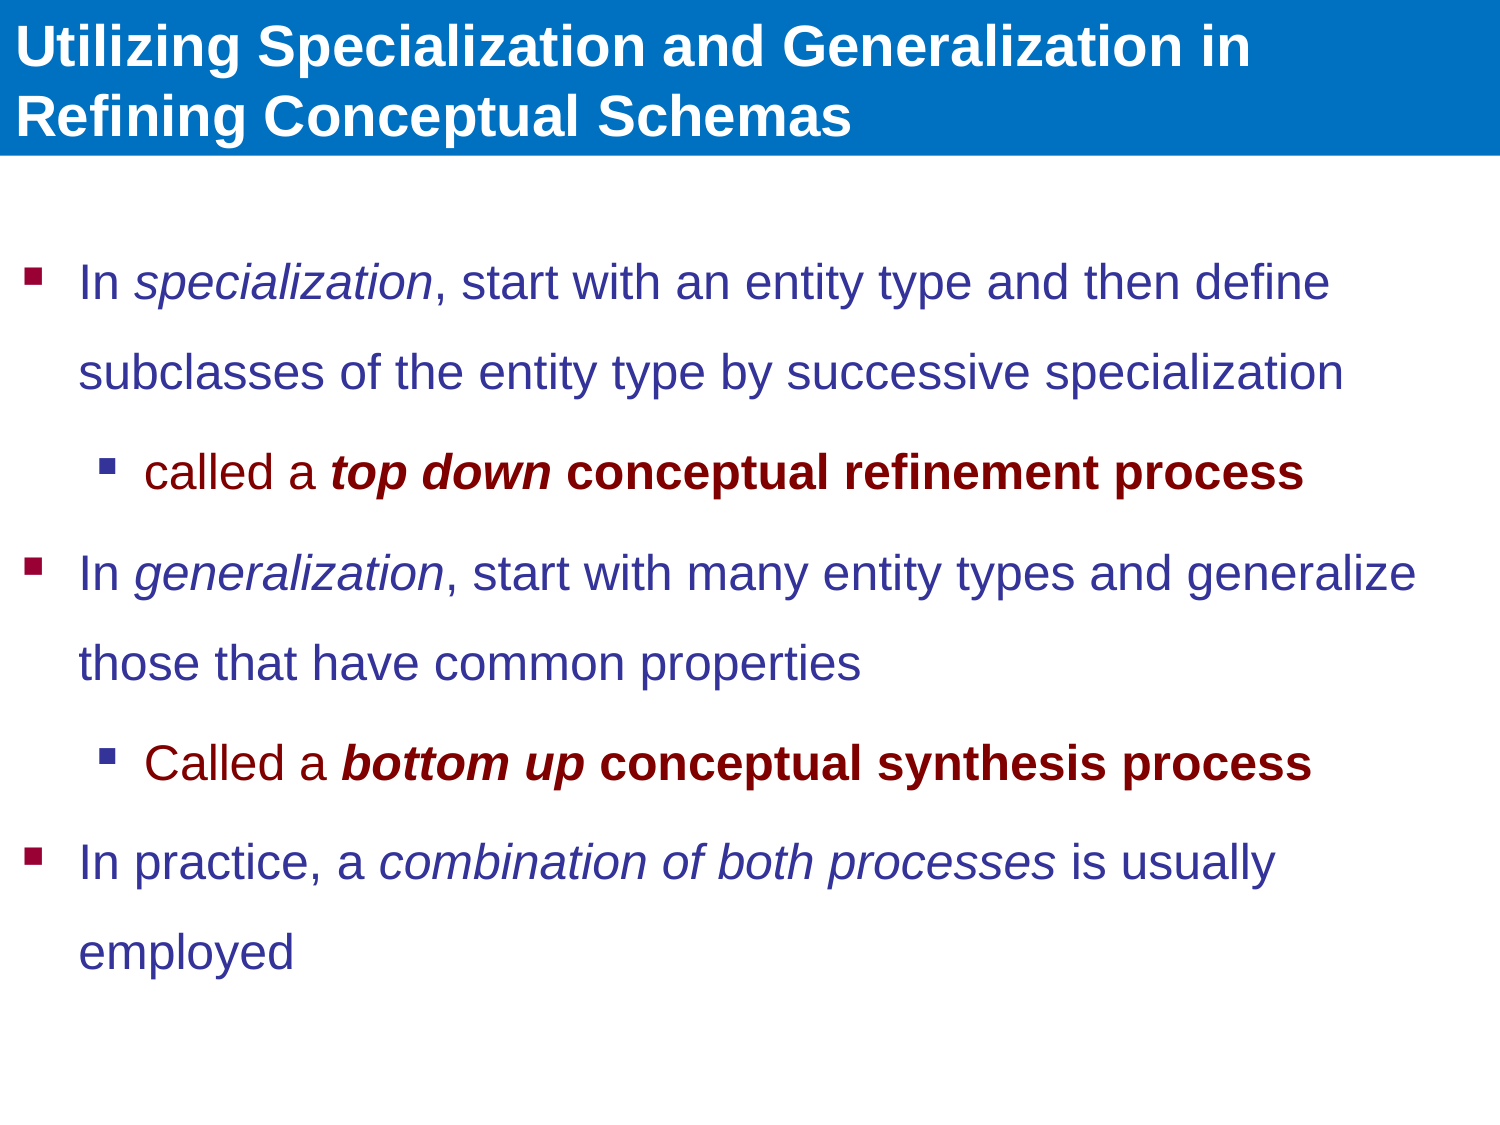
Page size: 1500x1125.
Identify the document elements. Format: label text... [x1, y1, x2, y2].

list In specialization, start with an entity type and then define subclasses of the entity type by successive specialization called a top down conceptual refinement process In generalization, start with many entity types and generalize those that have common properties Called a bottom up conceptual synthesis process In practice, a combination of both processes is usually employed [7, 212, 1491, 1125]
title Utilizing Specialization and Generalization in Refining Conceptual Schemas [0, 0, 1500, 156]
